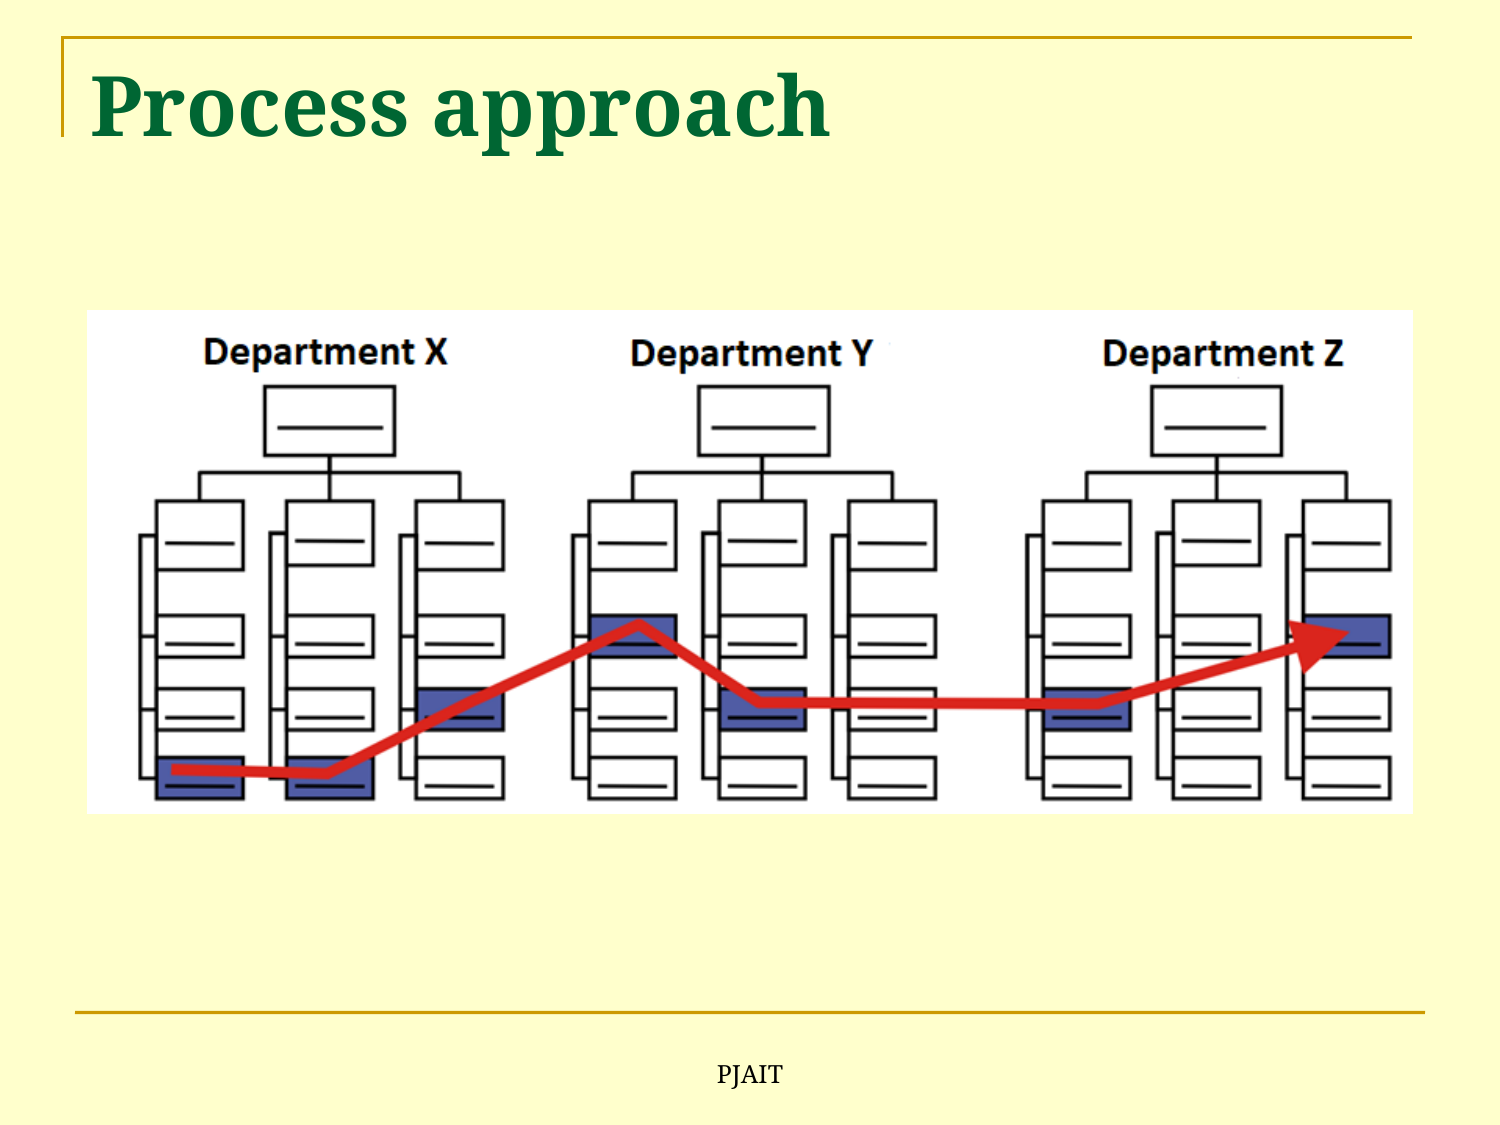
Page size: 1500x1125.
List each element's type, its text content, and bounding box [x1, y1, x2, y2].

footer PJAIT [512, 1024, 988, 1101]
title Process approach [74, 45, 1426, 233]
picture [87, 310, 1413, 815]
